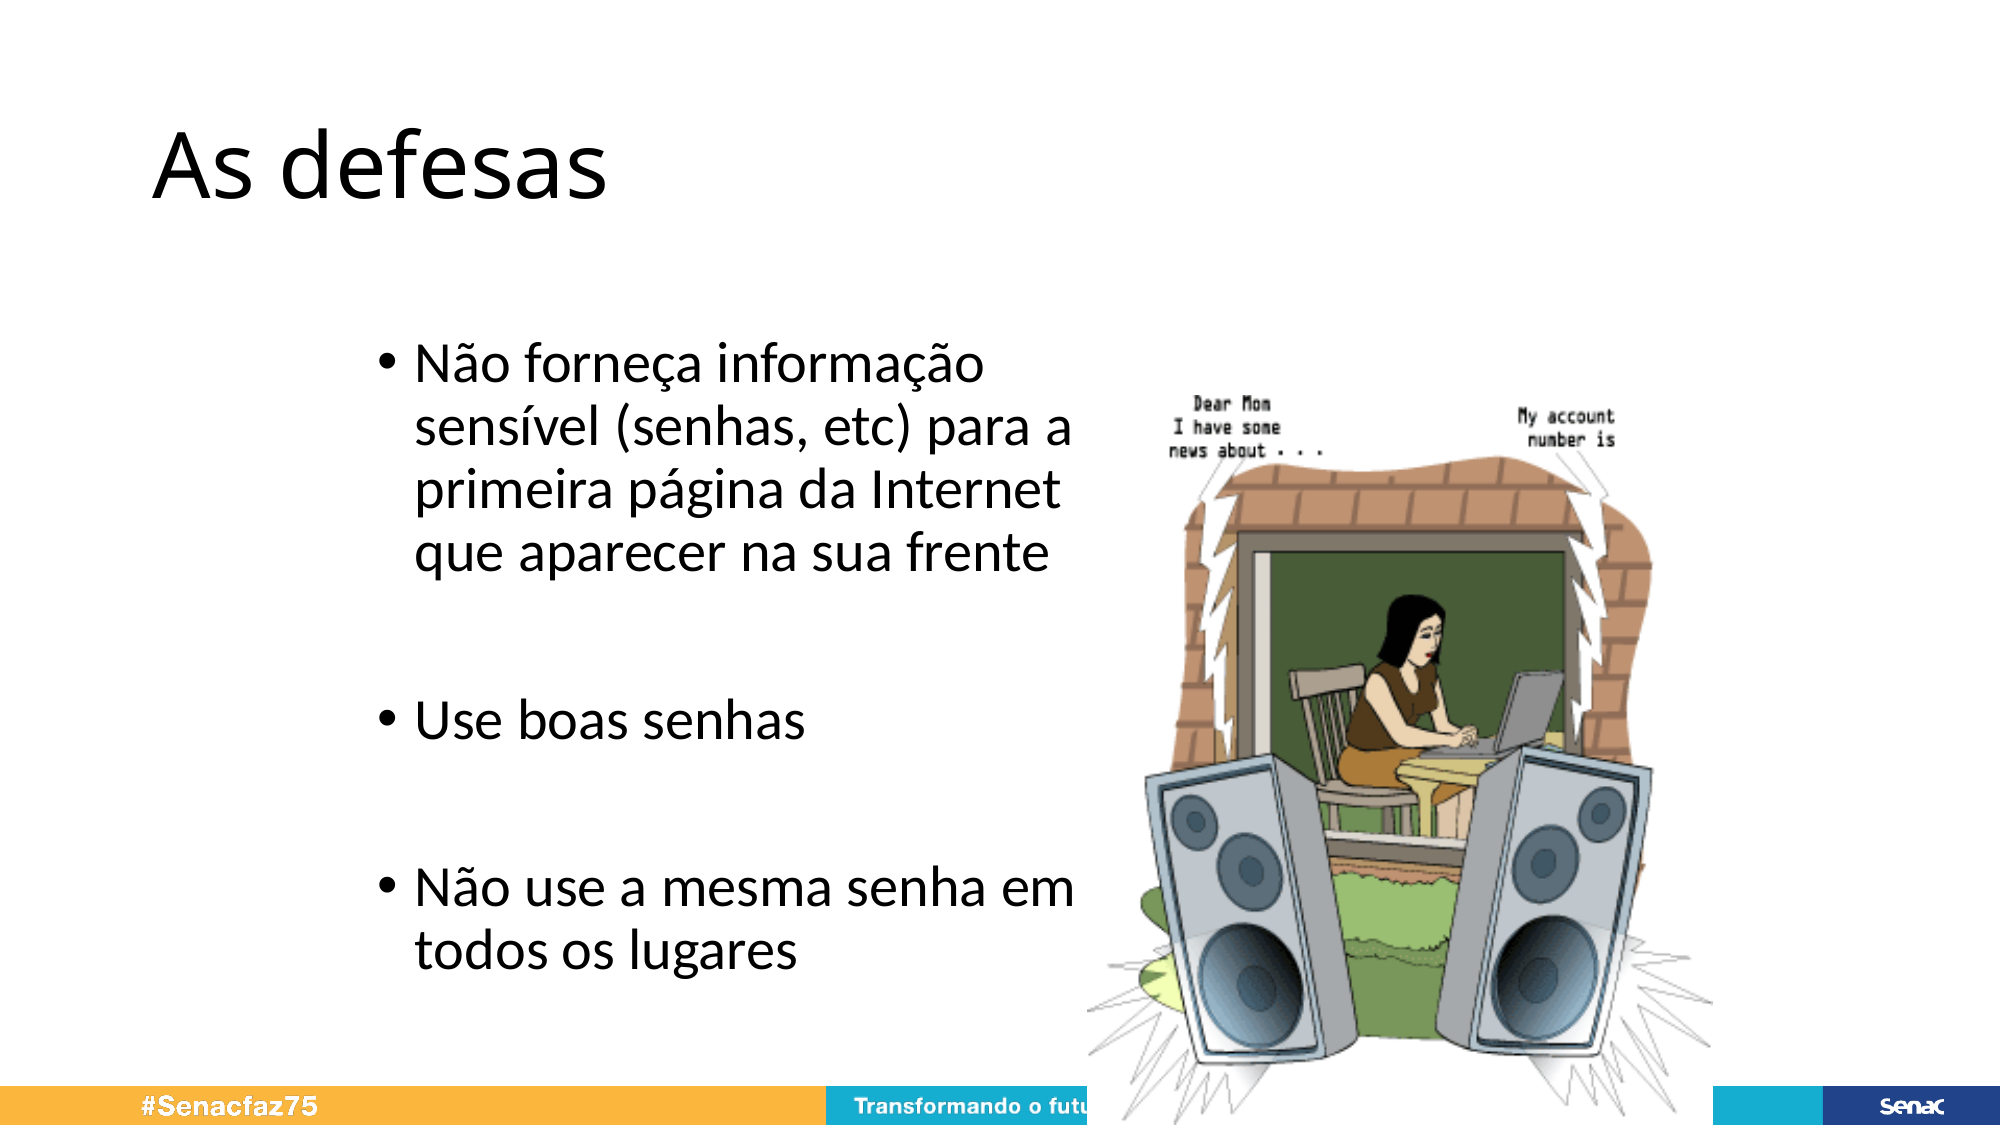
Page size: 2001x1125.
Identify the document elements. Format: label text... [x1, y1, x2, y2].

picture [1713, 1081, 2000, 1125]
picture [0, 1078, 1087, 1125]
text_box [1087, 395, 1713, 1125]
list Não forneça informação sensível (senhas, etc) para a primeira página da Internet que aparecer na sua frente Use boas senhas Não use a mesma senha em todos os lugares [362, 324, 1100, 1000]
title As defesas [137, 59, 1863, 278]
